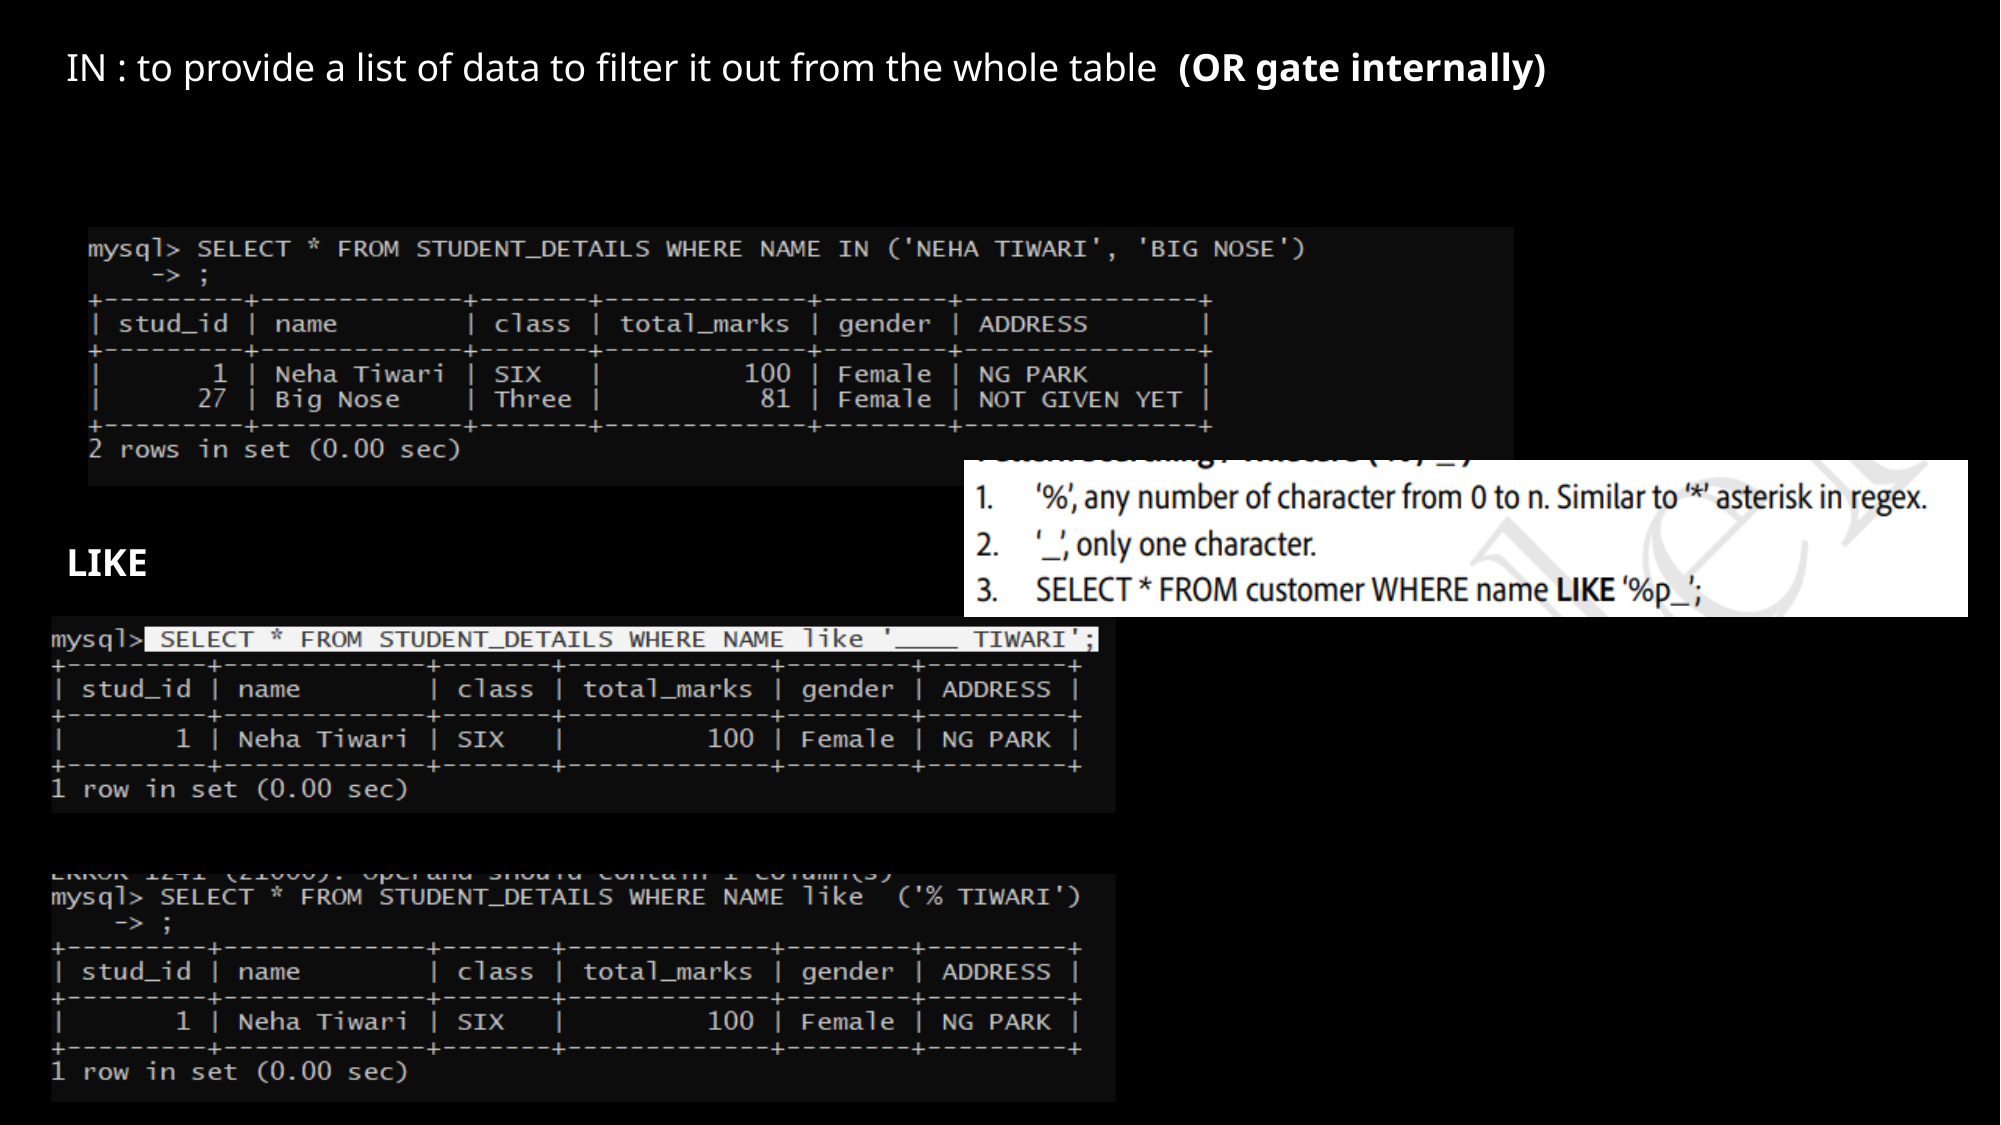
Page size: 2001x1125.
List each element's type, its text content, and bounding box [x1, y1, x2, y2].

text_box IN : to provide a list of data to filter it out from the whole table (OR gate internally) LIKE [51, 36, 1931, 592]
picture [51, 874, 1116, 1103]
picture [51, 227, 1968, 813]
